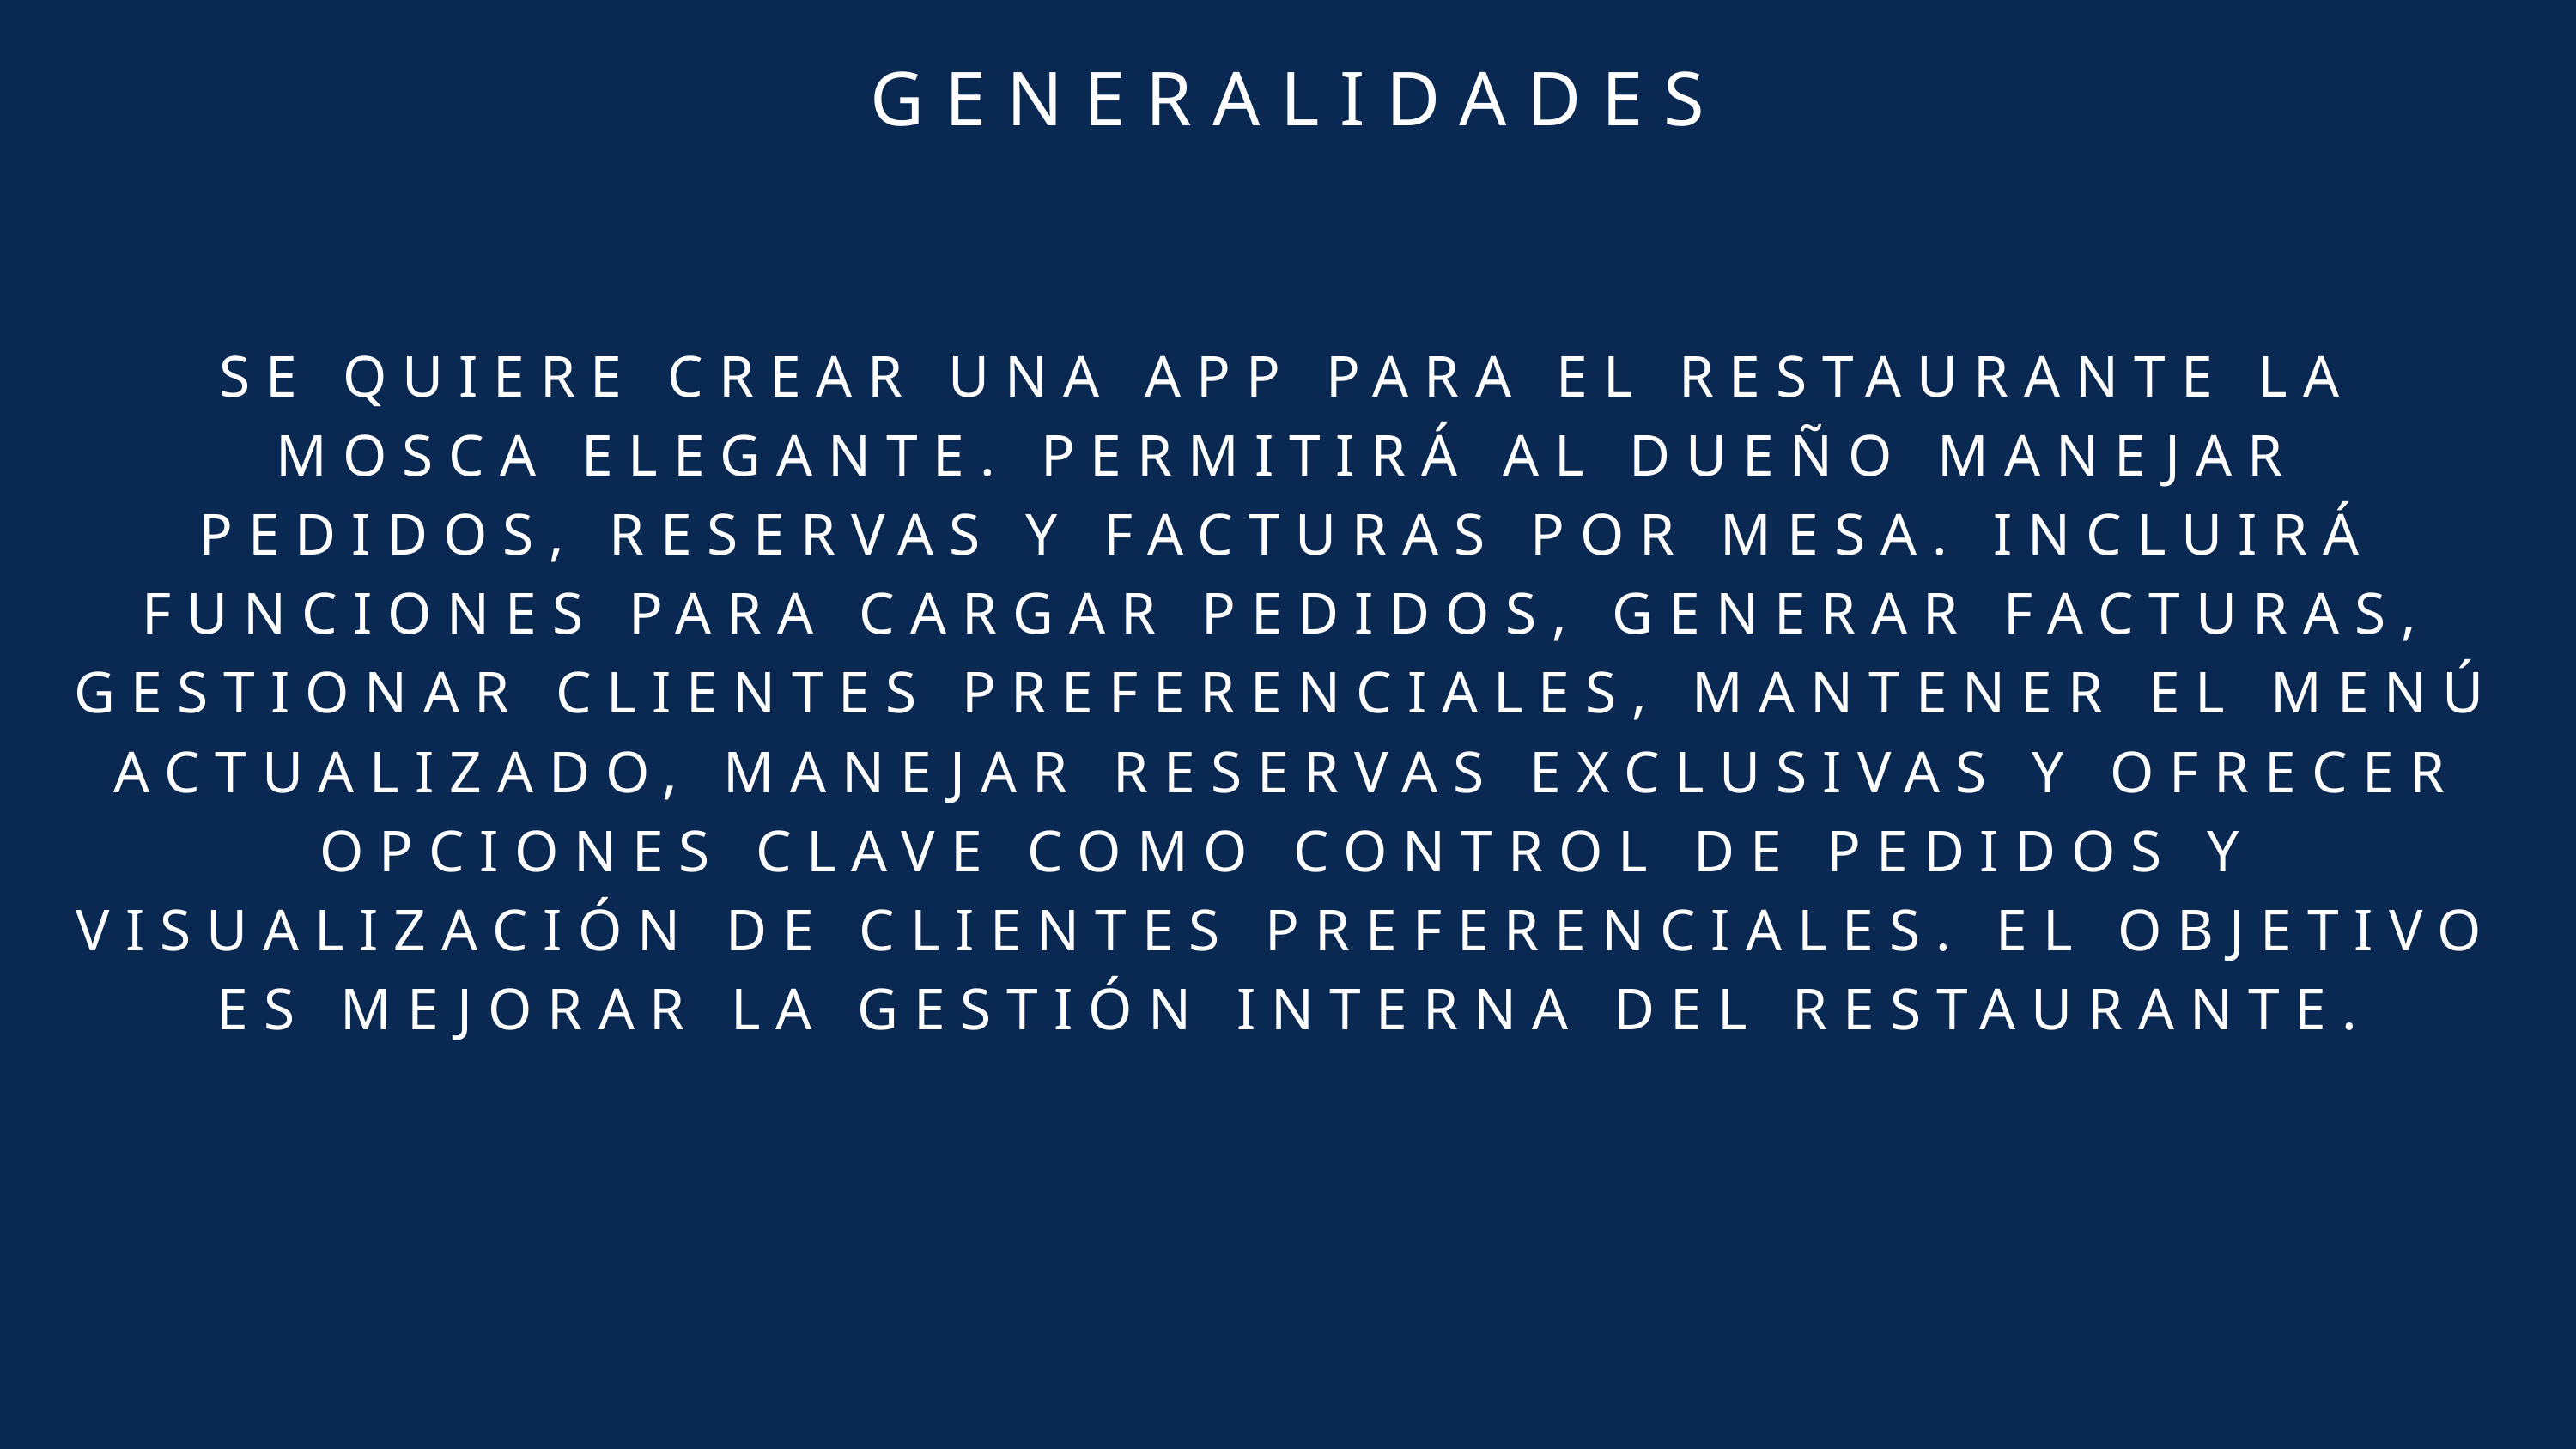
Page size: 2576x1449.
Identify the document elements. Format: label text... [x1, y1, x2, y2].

text_box GENERALIDADES [772, 36, 1804, 246]
text_box SE QUIERE CREAR UNA APP PARA EL RESTAURANTE LA MOSCA ELEGANTE. PERMITIRÁ AL DUEÑO MANEJAR PEDIDOS, RESERVAS Y FACTURAS POR MESA. INCLUIRÁ FUNCIONES PARA CARGAR PEDIDOS, GENERAR FACTURAS, GESTIONAR CLIENTES PREFERENCIALES, MANTENER EL MENÚ ACTUALIZADO, MANEJAR RESERVAS EXCLUSIVAS Y OFRECER OPCIONES CLAVE COMO CONTROL DE PEDIDOS Y VISUALIZACIÓN DE CLIENTES PREFERENCIALES. EL OBJETIVO ES MEJORAR LA GESTIÓN INTERNA DEL RESTAURANTE. [72, 329, 2504, 1041]
